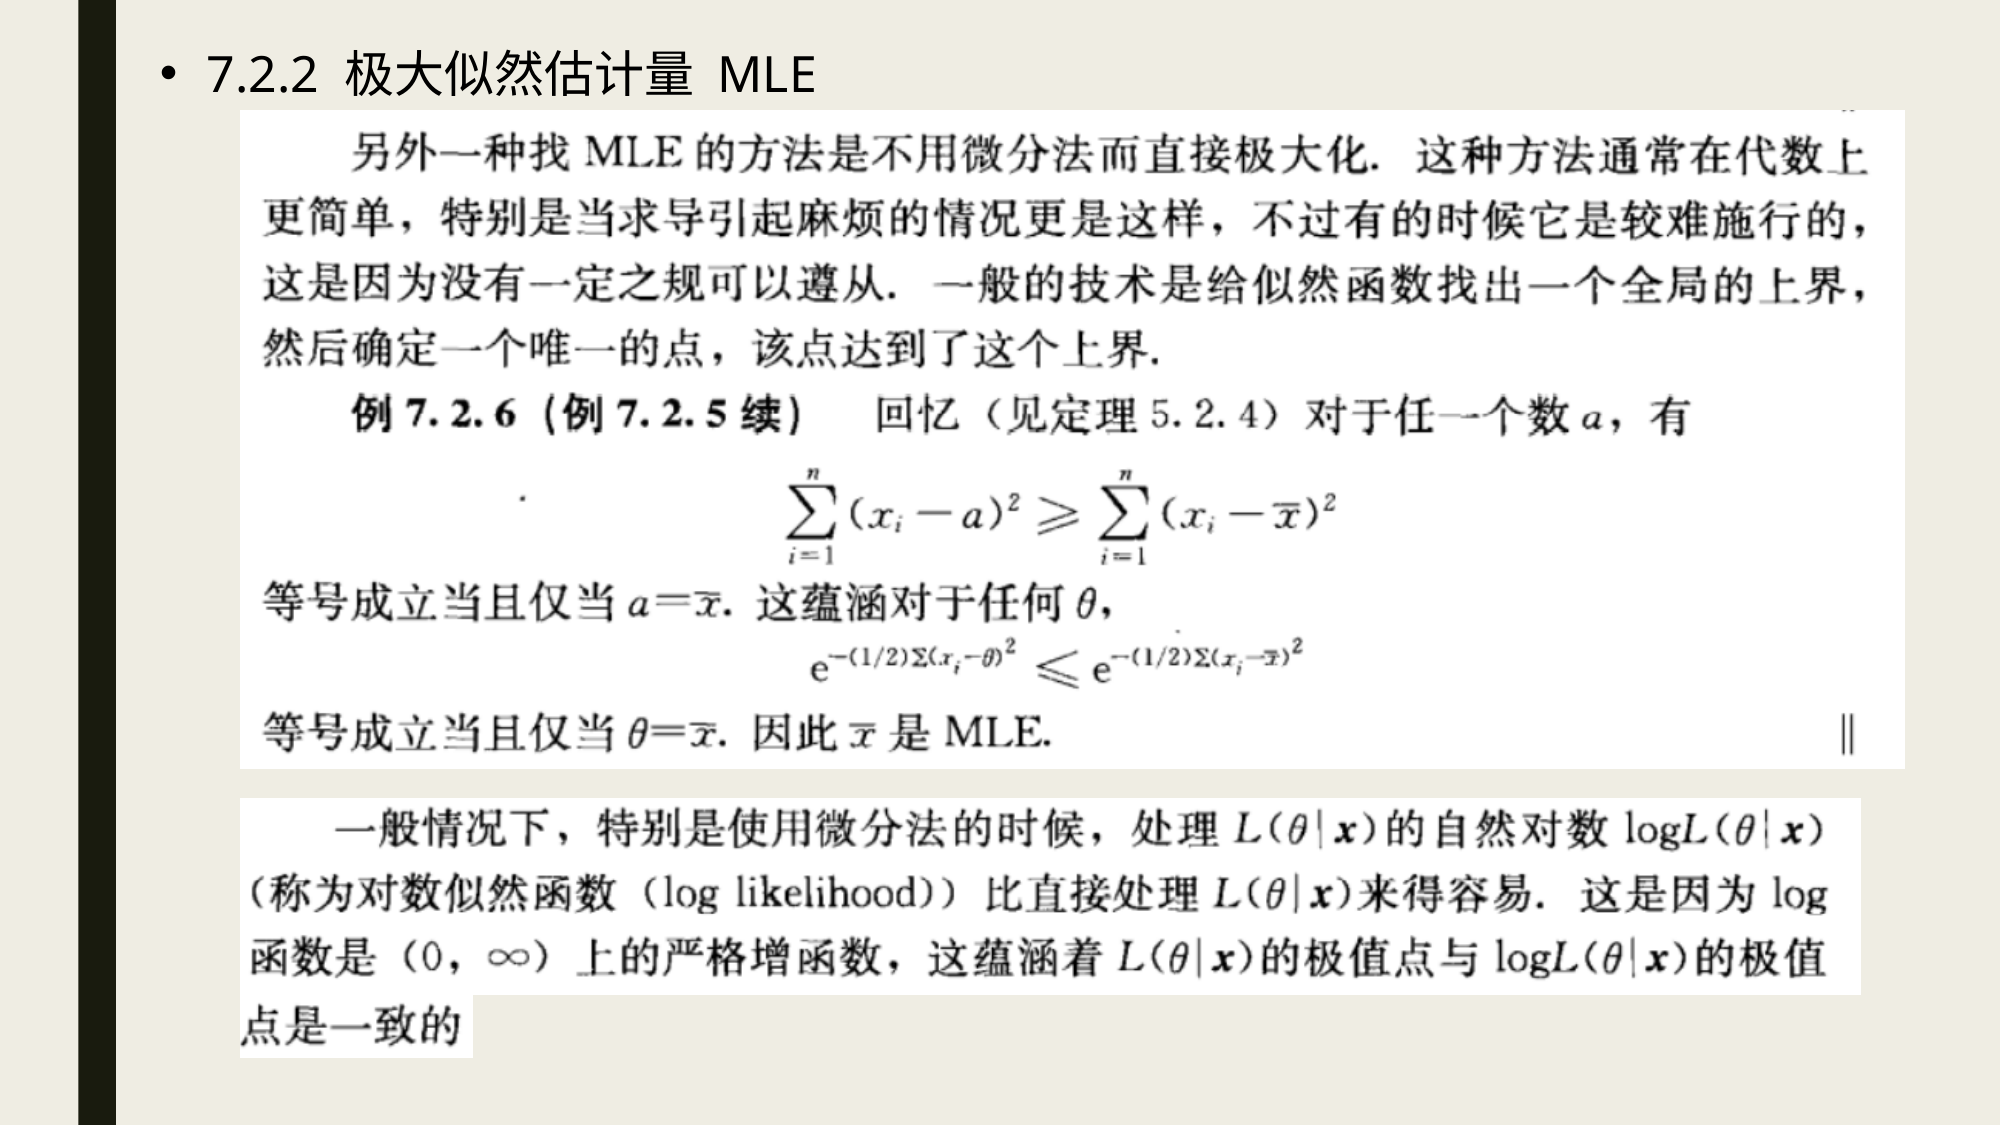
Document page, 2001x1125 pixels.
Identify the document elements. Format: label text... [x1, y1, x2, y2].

picture [240, 110, 1905, 770]
text_box 7.2.2 极大似然估计量 MLE [145, 34, 1315, 110]
picture [240, 798, 1861, 1058]
